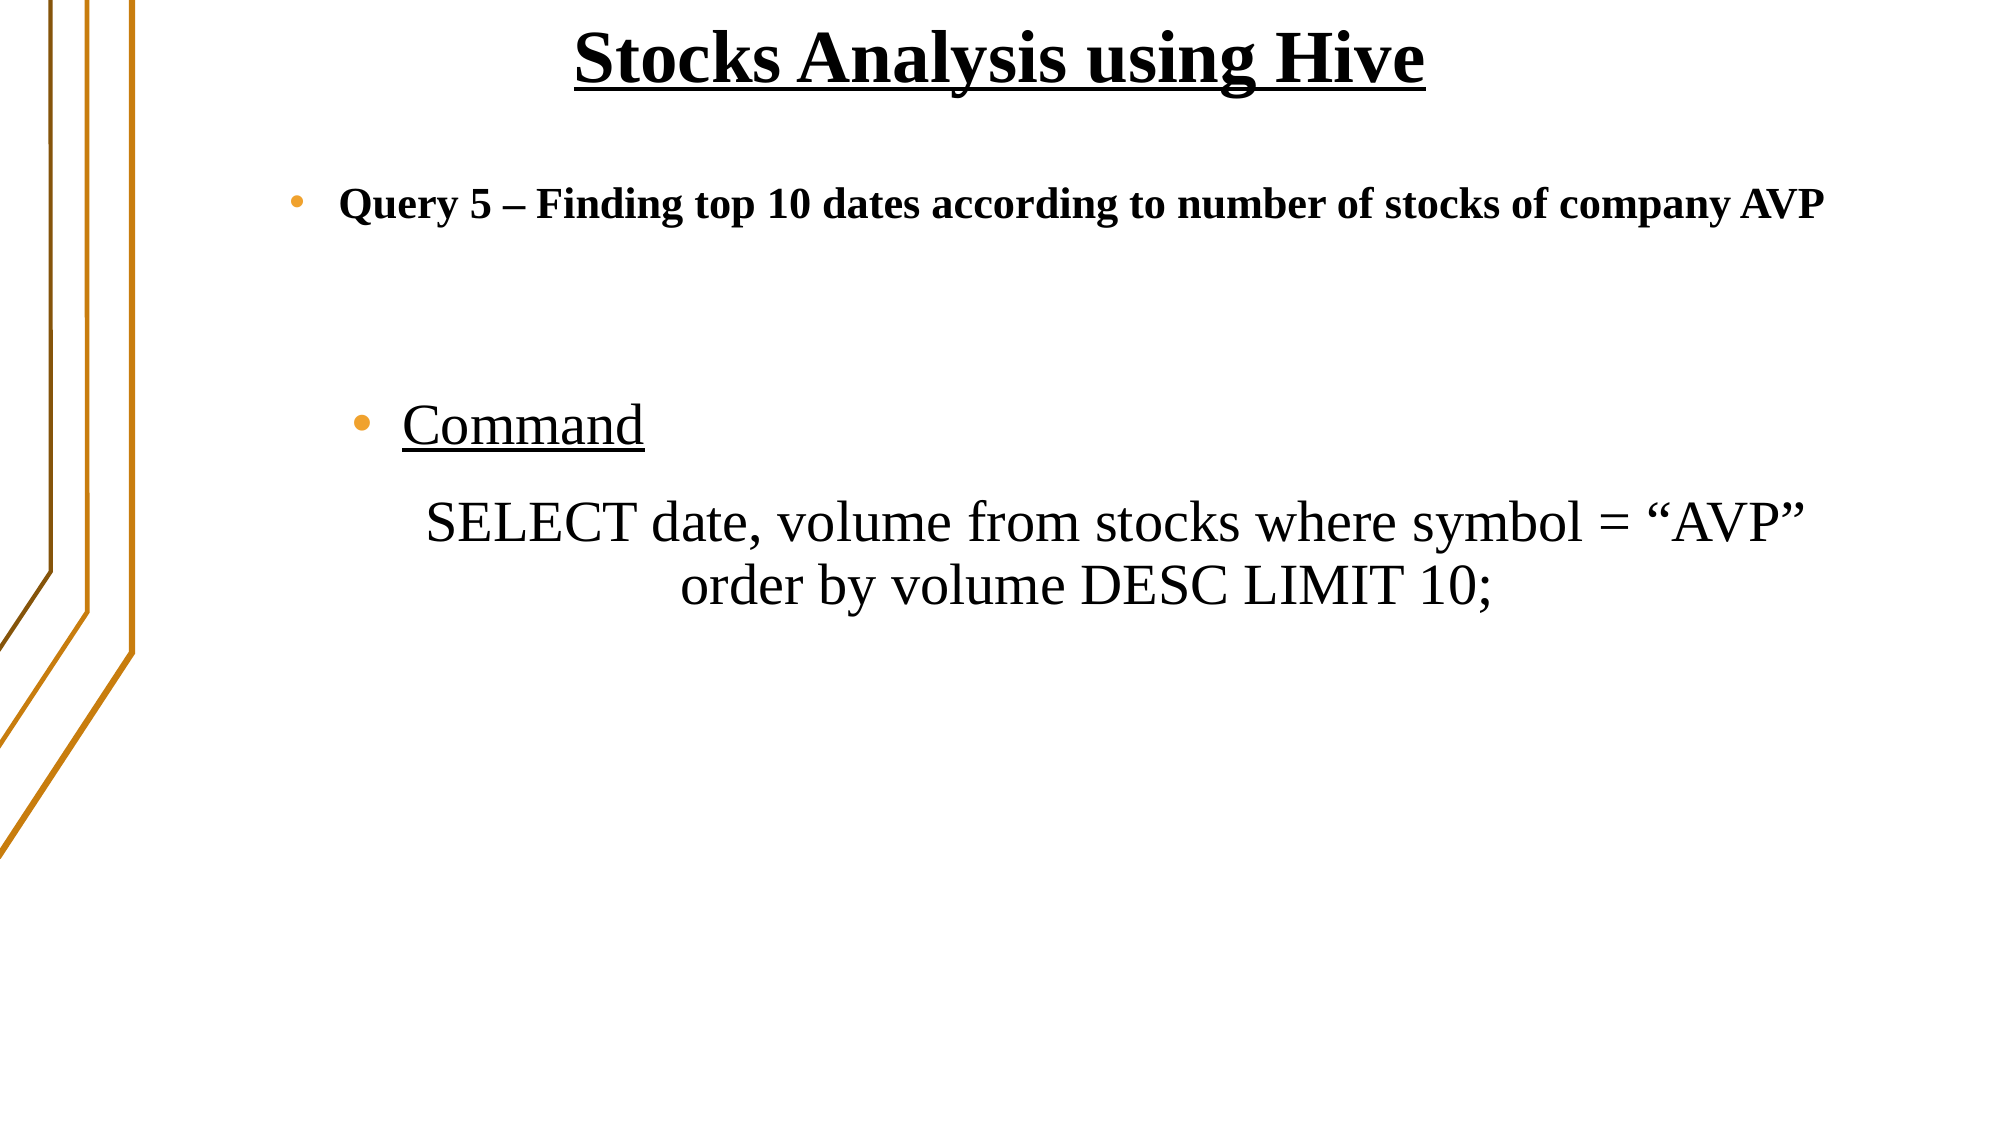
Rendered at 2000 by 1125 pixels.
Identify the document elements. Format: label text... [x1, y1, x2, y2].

text_box Command SELECT date, volume from stocks where symbol = “AVP” order by volume DESC LIMIT 10; [337, 387, 1837, 706]
text_box Stocks Analysis using Hive [484, 10, 1516, 172]
text_box Query 5 – Finding top 10 dates according to number of stocks of company AVP [274, 172, 1850, 283]
